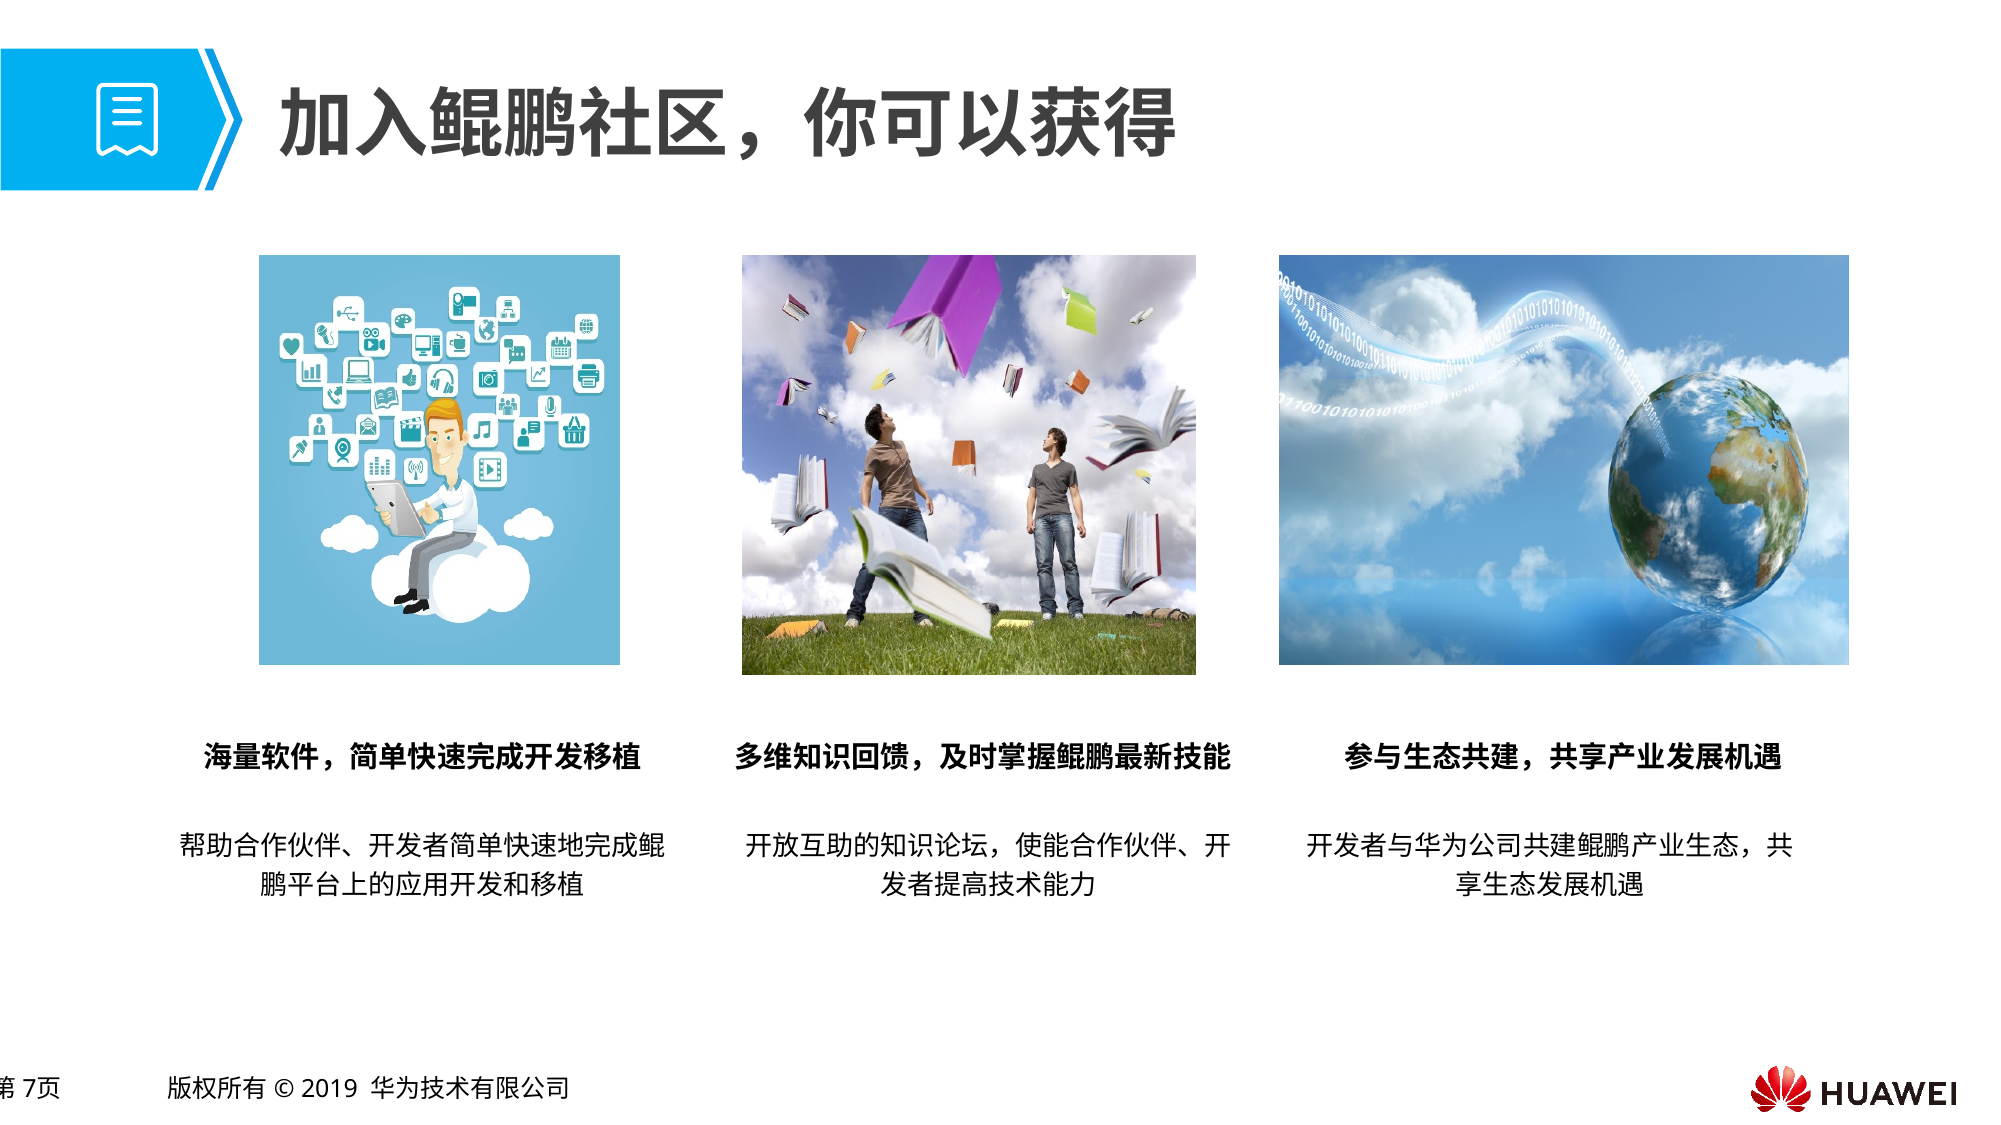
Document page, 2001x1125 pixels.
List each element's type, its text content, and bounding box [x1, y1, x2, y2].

picture [1279, 255, 1849, 666]
picture [1751, 1066, 1956, 1112]
title 加入鲲鹏社区，你可以获得 [261, 67, 1875, 173]
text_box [685, 709, 1270, 1031]
picture [259, 255, 620, 666]
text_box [147, 674, 698, 1031]
picture [742, 255, 1197, 676]
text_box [1275, 674, 1853, 1031]
